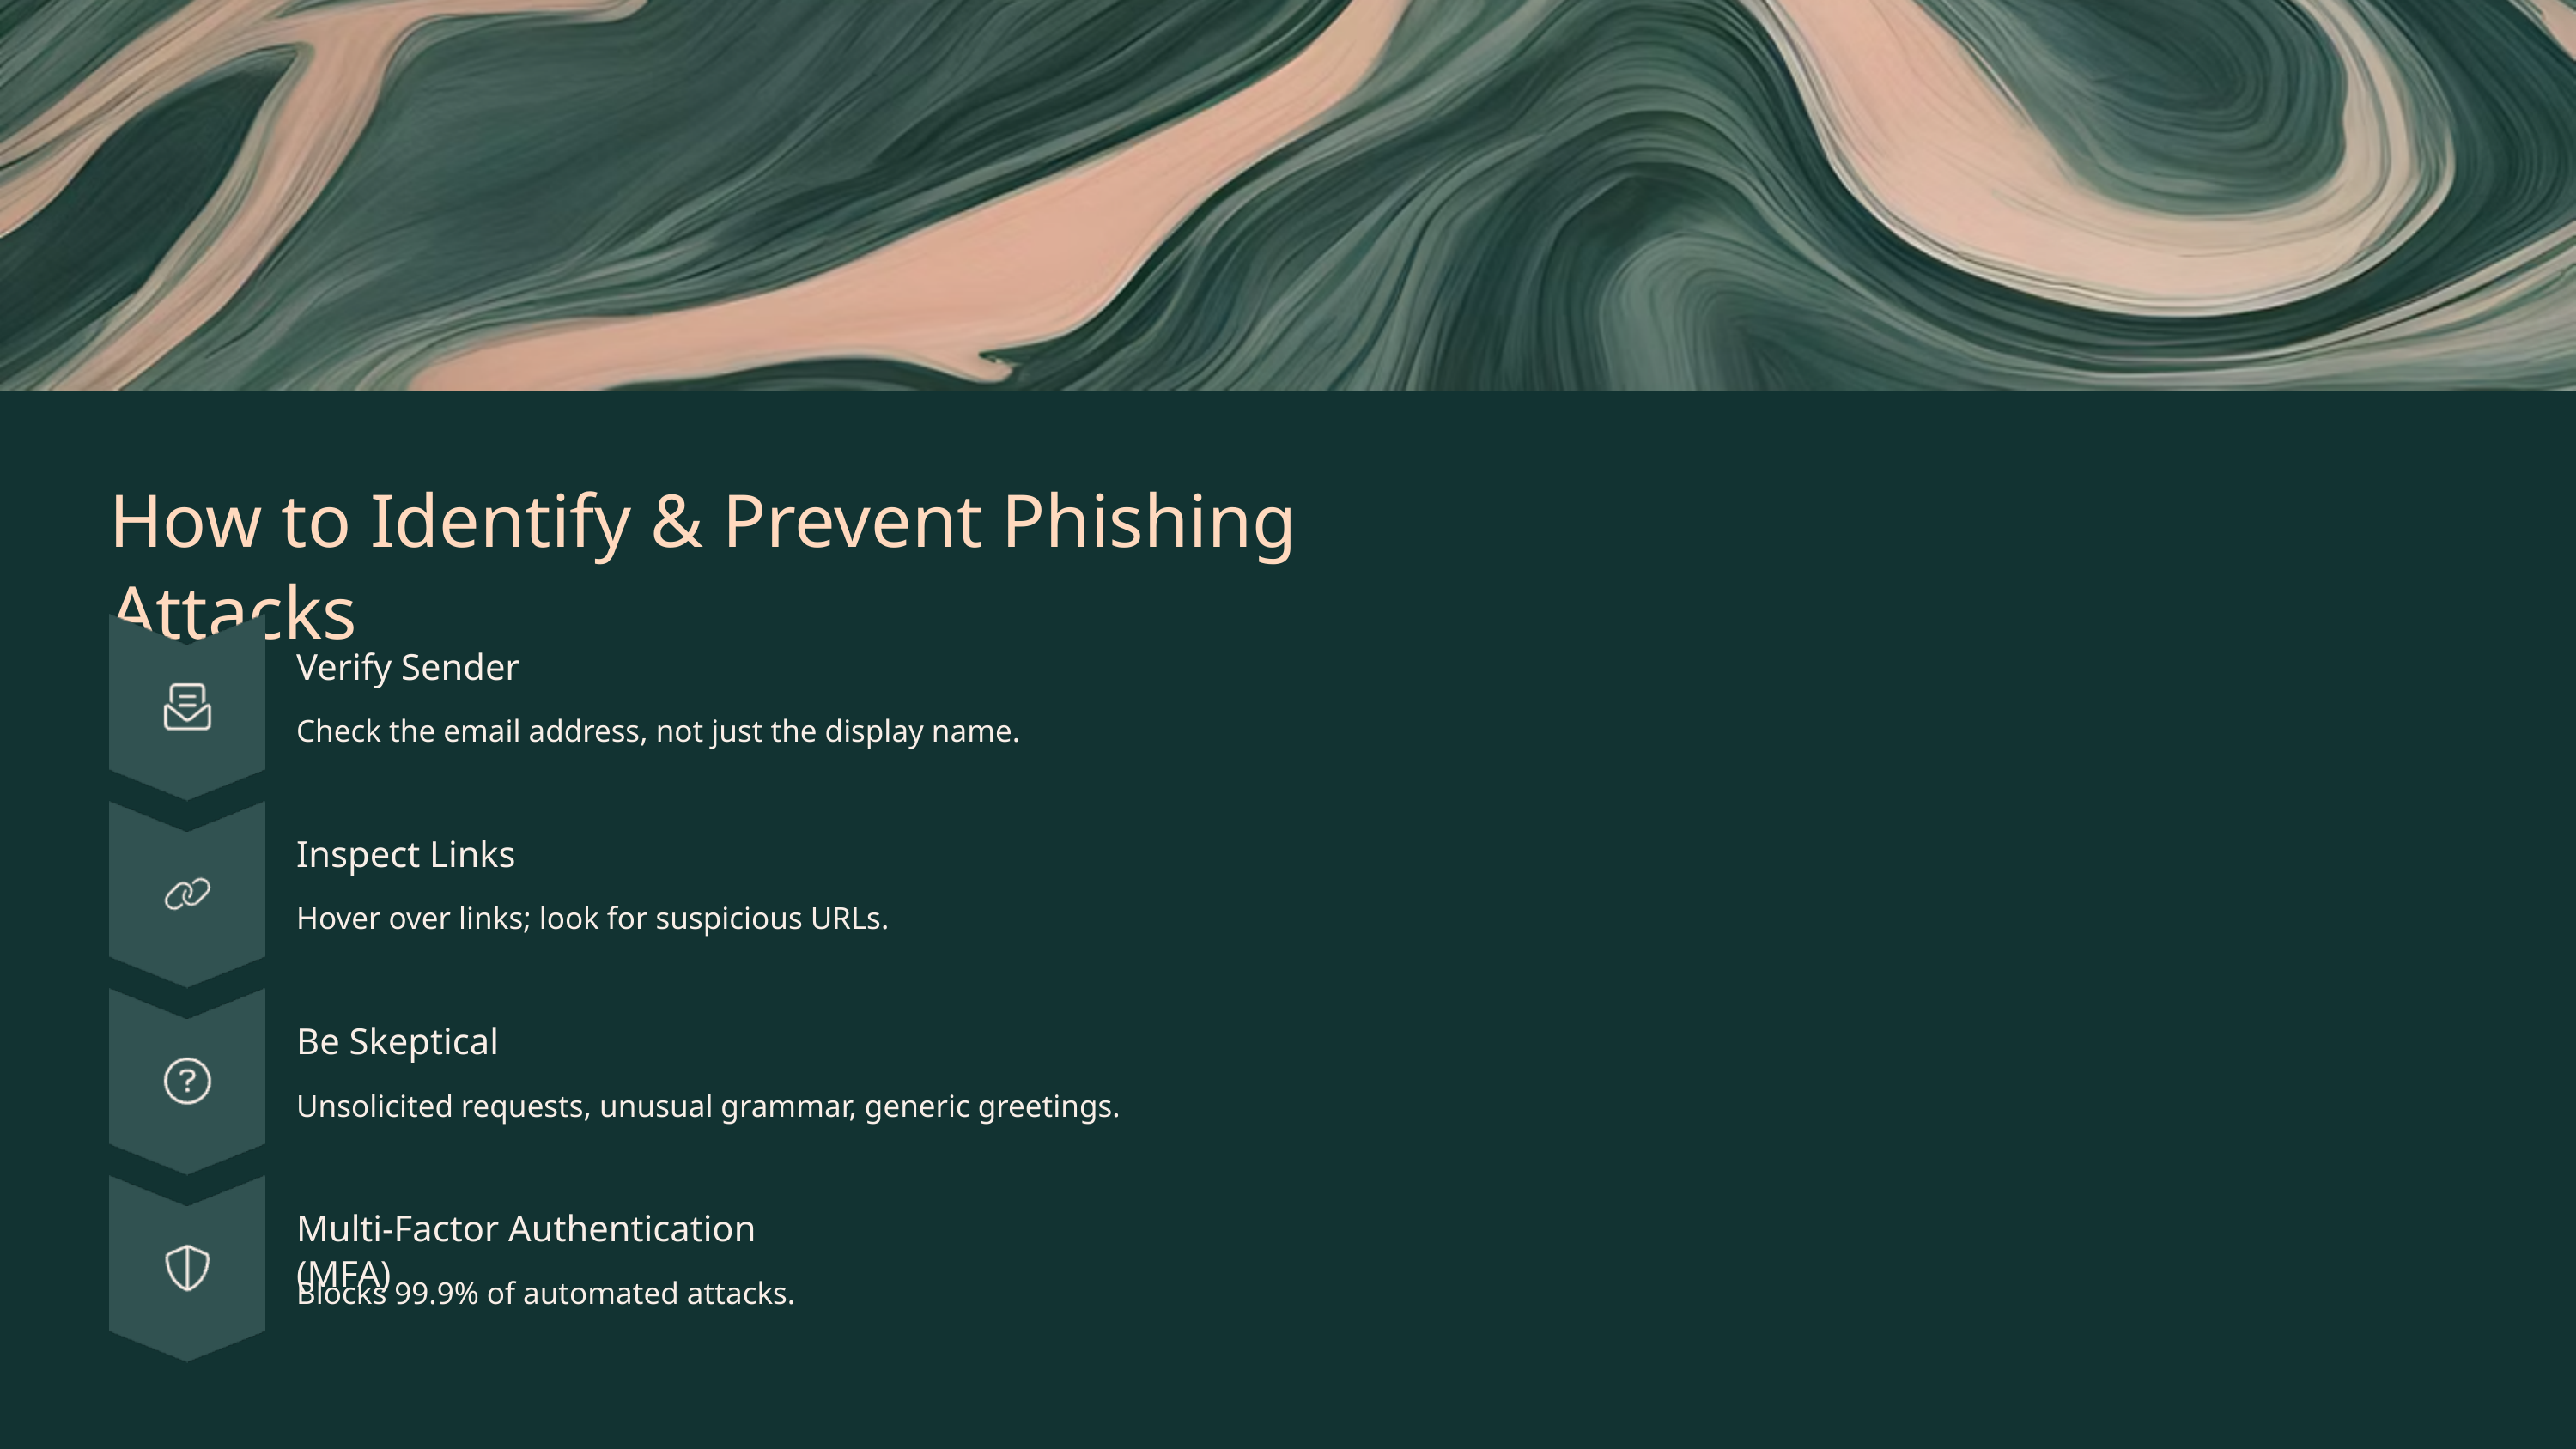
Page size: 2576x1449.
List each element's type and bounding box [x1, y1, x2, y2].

text_box [108, 988, 266, 1175]
text_box [108, 1175, 266, 1364]
text_box [0, 0, 2576, 391]
text_box [0, 400, 2576, 1449]
text_box [108, 801, 266, 988]
text_box [108, 614, 266, 801]
